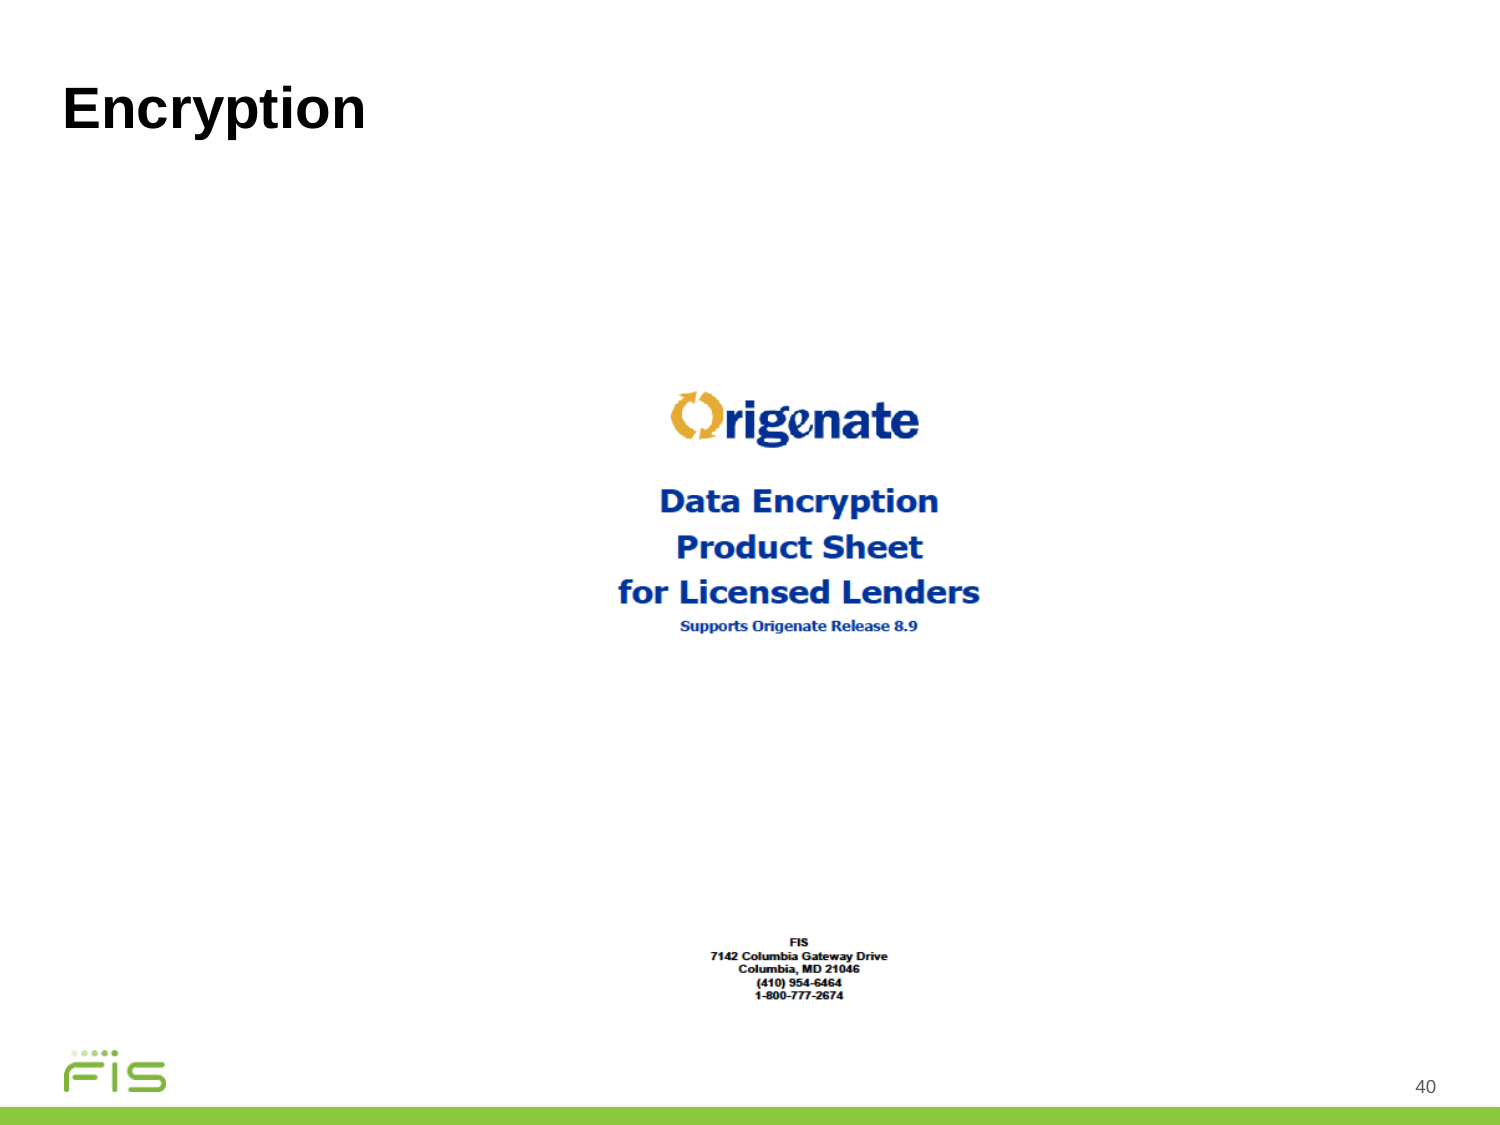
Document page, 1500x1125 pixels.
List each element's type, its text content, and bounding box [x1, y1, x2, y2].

slide_number 40 [1359, 1071, 1437, 1101]
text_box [406, 187, 1169, 1101]
title Encryption [62, 83, 1435, 255]
picture [64, 1050, 166, 1092]
